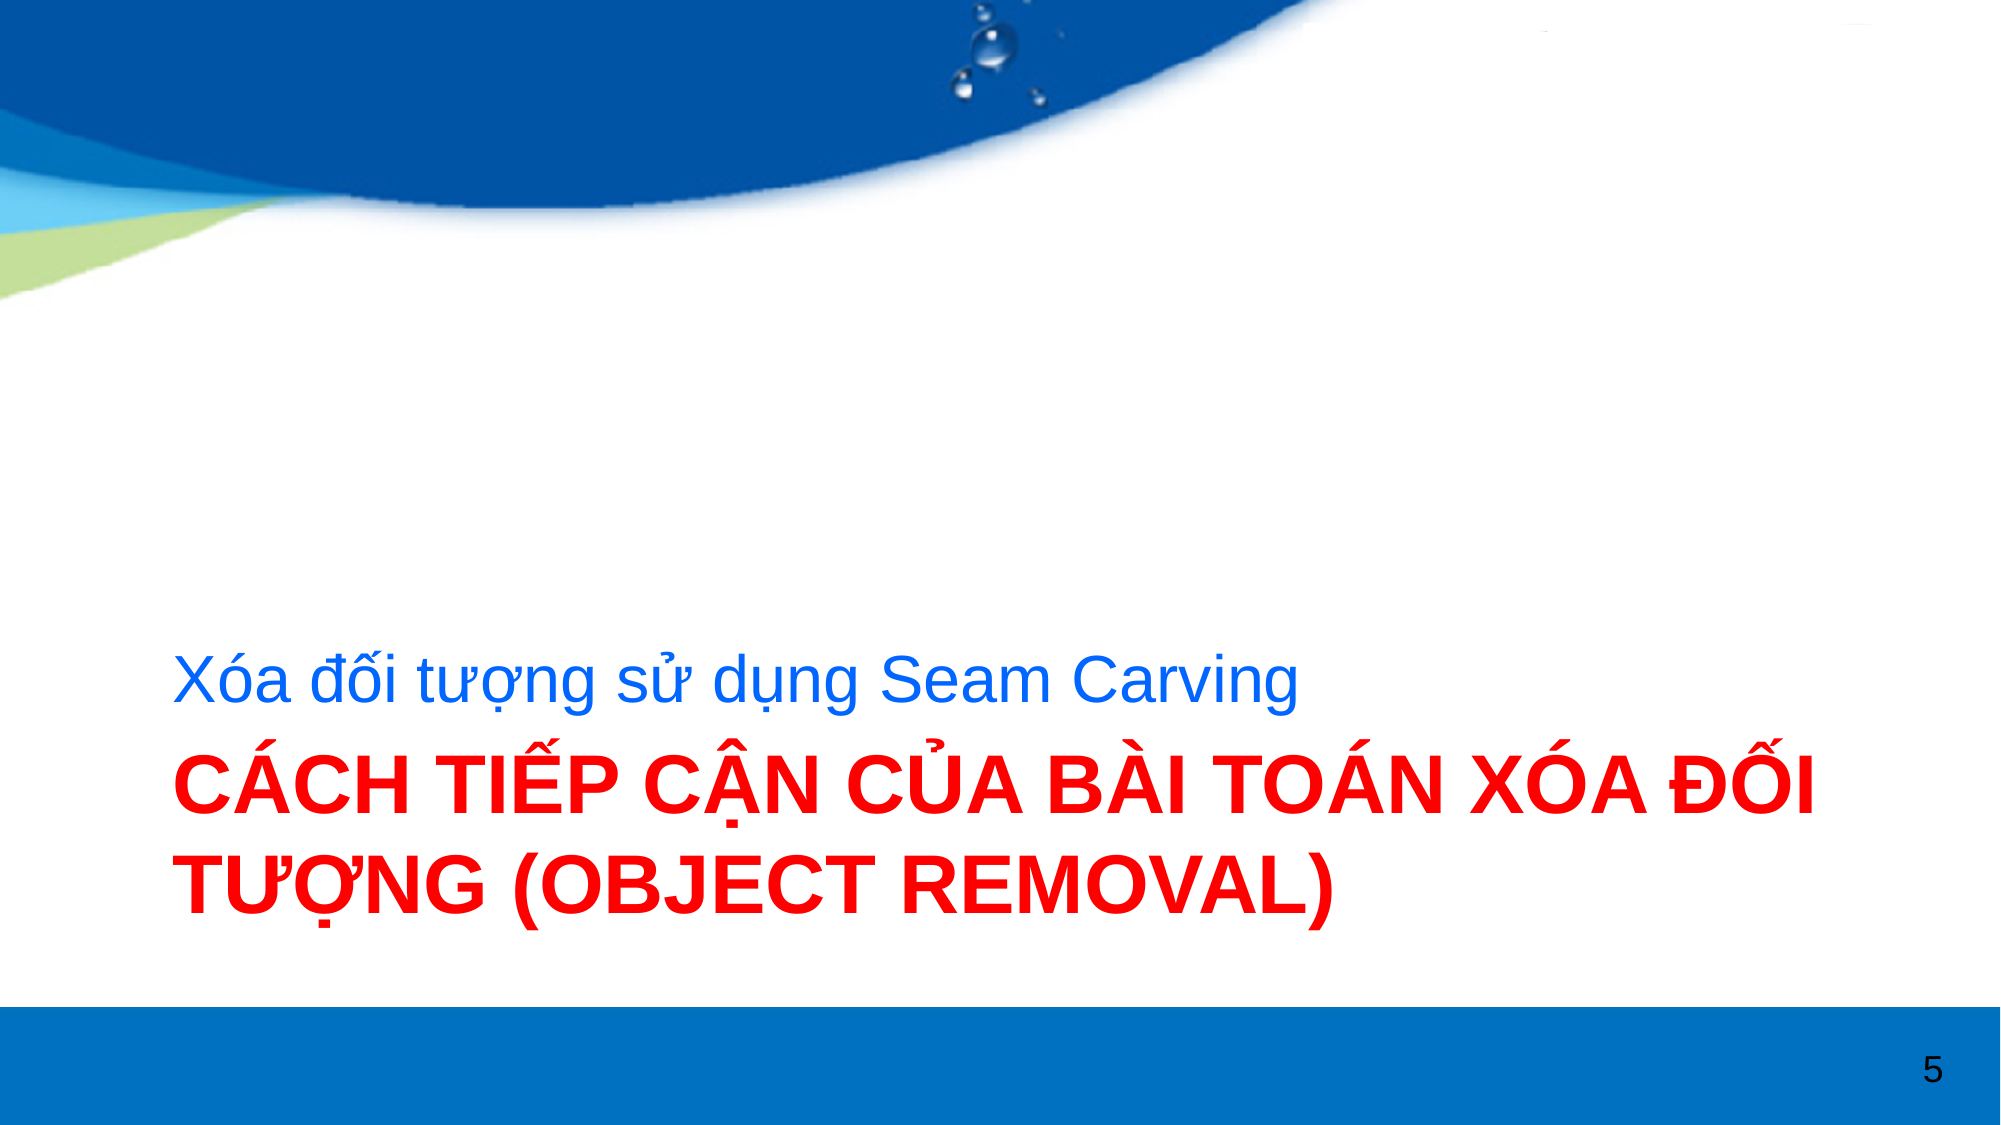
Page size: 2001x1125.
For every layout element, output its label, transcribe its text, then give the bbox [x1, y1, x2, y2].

list Xóa đối tượng sử dụng Seam Carving [157, 476, 1858, 723]
picture [0, 0, 2001, 1125]
title Cách tiếp cận của bài toán xóa đối tượng (Object removal) [157, 723, 1858, 947]
